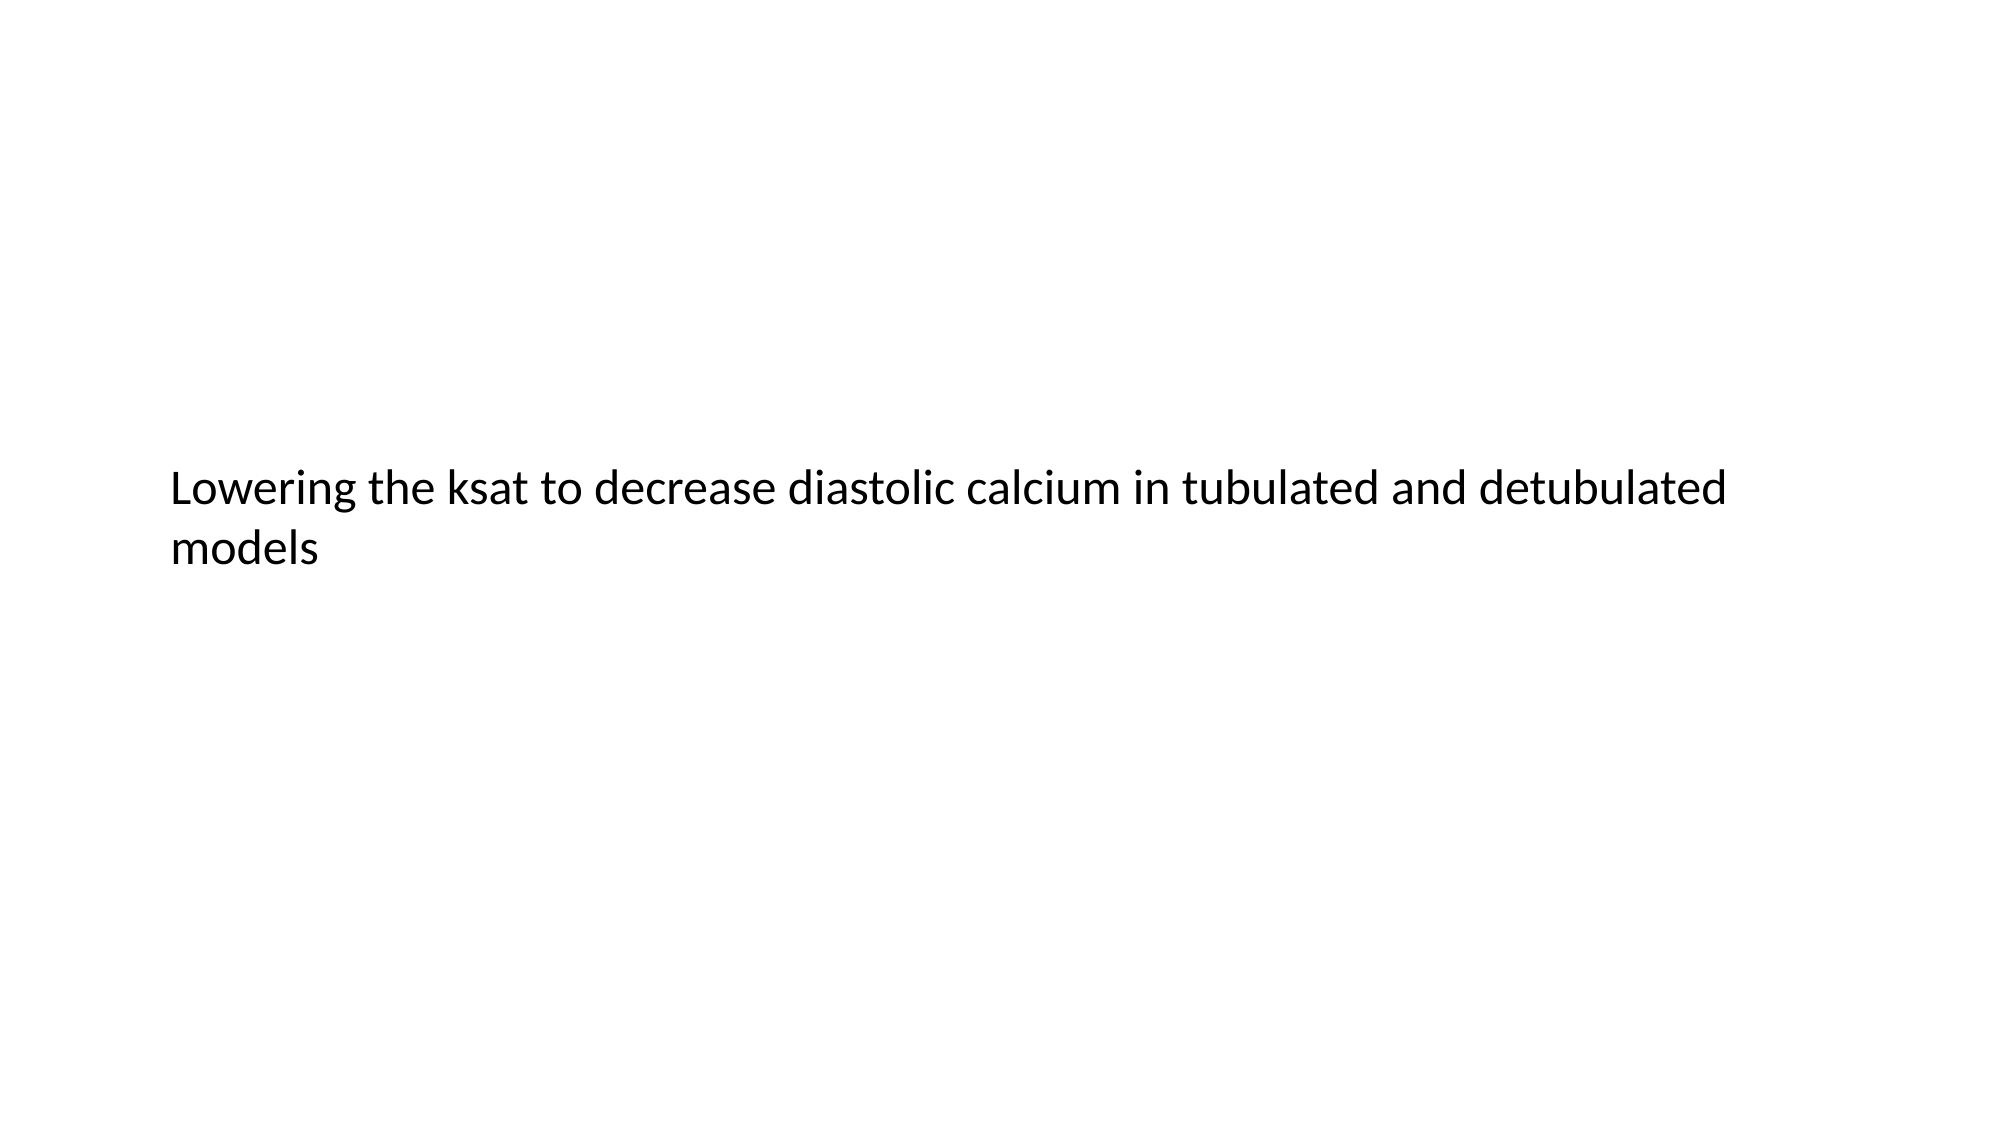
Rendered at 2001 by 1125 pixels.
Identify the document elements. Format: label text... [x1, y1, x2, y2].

text_box Lowering the ksat to decrease diastolic calcium in tubulated and detubulated models [155, 447, 1812, 582]
